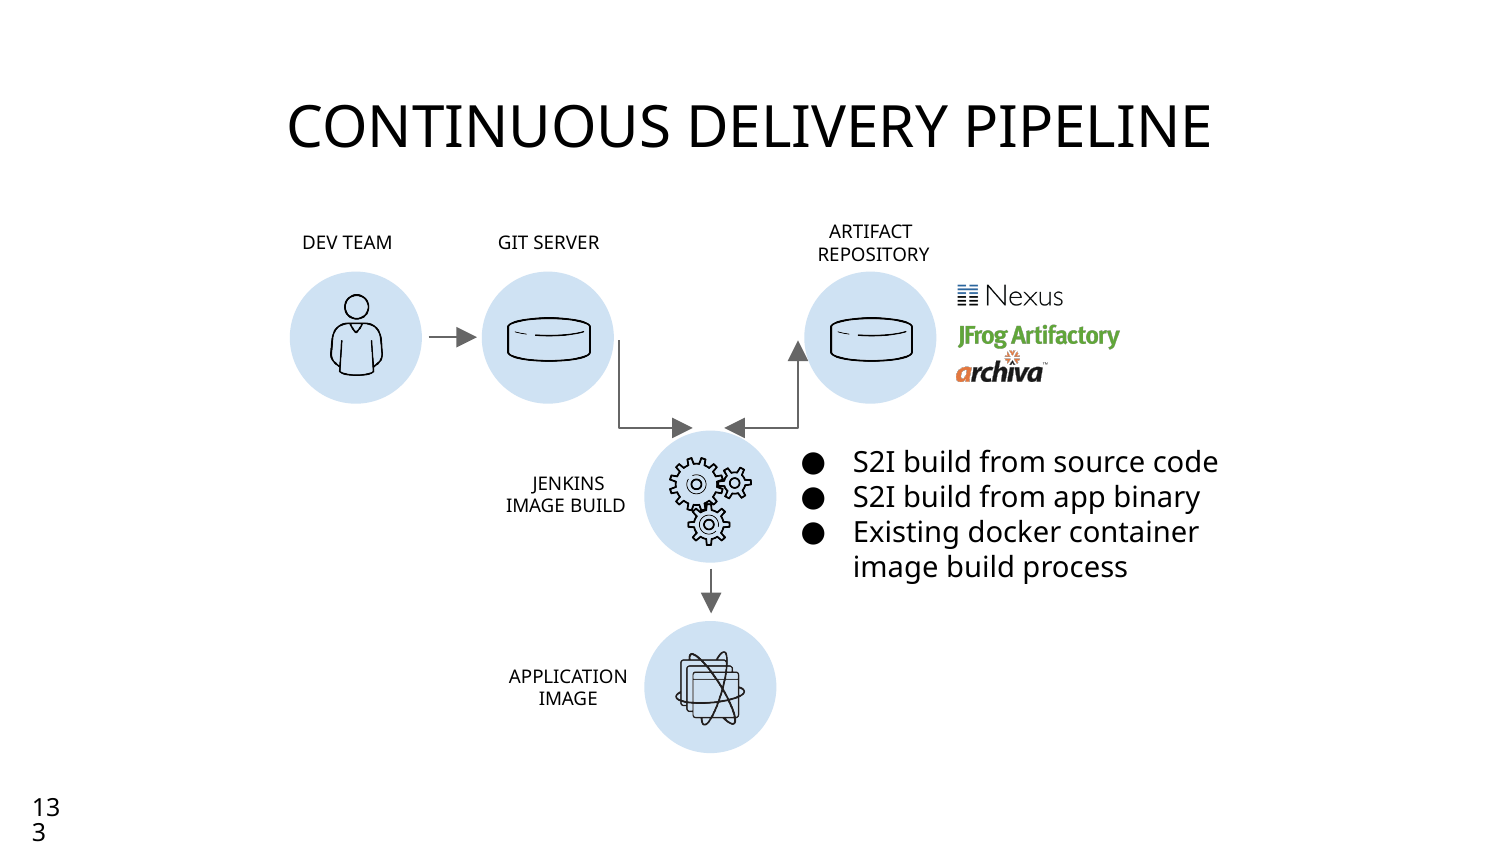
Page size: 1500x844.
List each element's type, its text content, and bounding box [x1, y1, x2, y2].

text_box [481, 271, 615, 404]
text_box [804, 271, 937, 404]
picture [946, 280, 1074, 313]
text_box APPLICATION IMAGE [489, 645, 647, 728]
text_box JENKINS IMAGE BUILD [485, 456, 638, 539]
text_box GIT SERVER [421, 201, 676, 284]
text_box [611, 346, 700, 422]
slide_number 133 [16, 776, 86, 842]
text_box [644, 621, 777, 754]
text_box DEV TEAM [220, 201, 421, 284]
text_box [289, 271, 423, 404]
title CONTINUOUS DELIVERY PIPELINE [135, 0, 1365, 175]
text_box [644, 430, 777, 563]
text_box S2I build from source code S2I build from app binary Existing docker container image build process [779, 428, 1303, 558]
text_box ARTIFACT REPOSITORY [689, 201, 1058, 284]
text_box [717, 346, 806, 422]
picture [669, 649, 749, 729]
picture [947, 316, 1125, 382]
